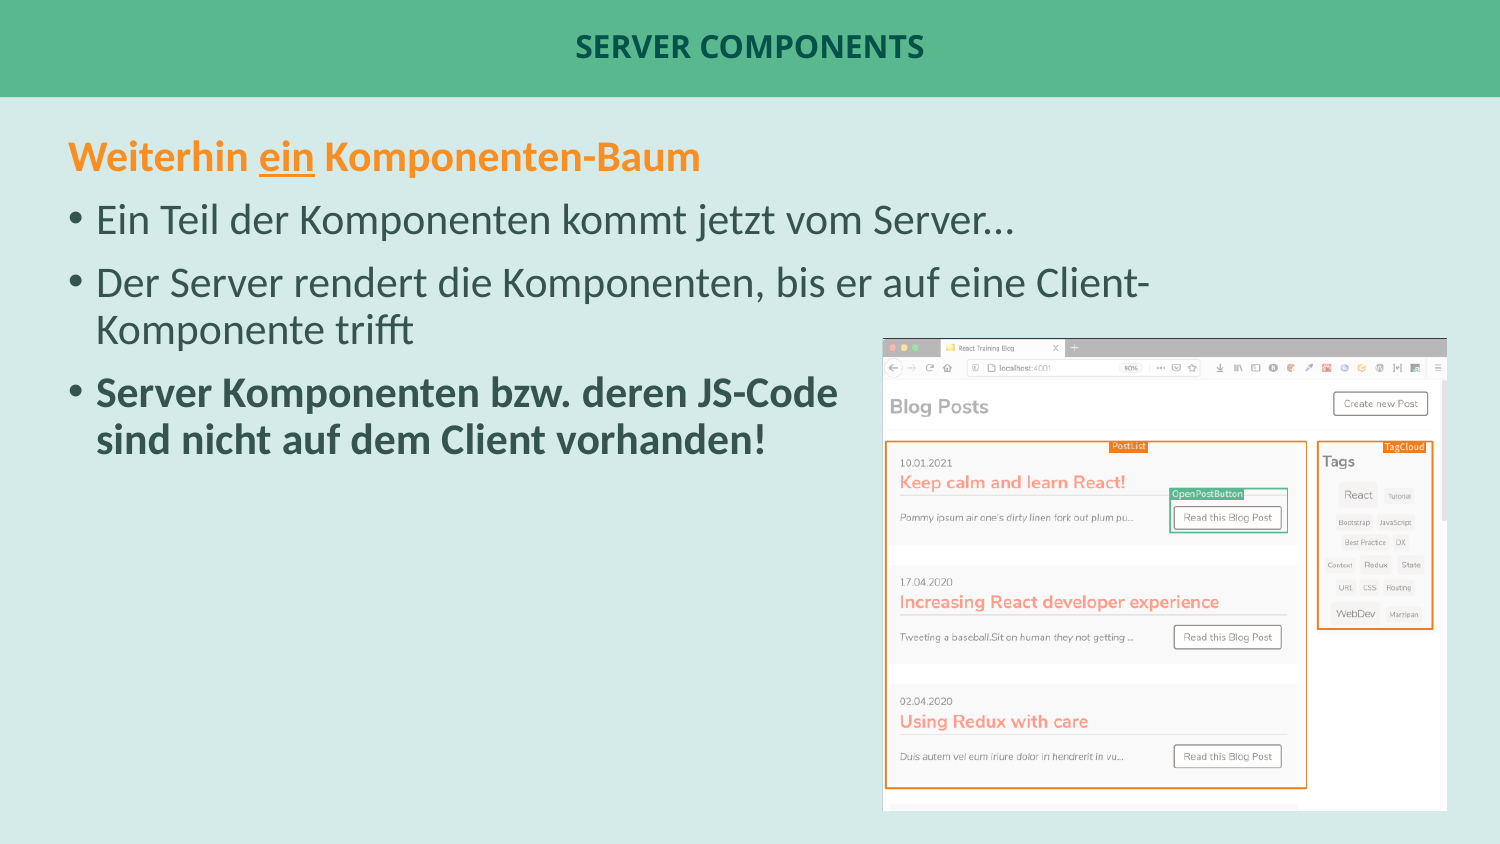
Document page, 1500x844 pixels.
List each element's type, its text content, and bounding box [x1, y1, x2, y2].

list Weiterhin ein Komponenten-Baum Ein Teil der Komponenten kommt jetzt vom Server... Der Server rendert die Komponenten, bis er auf eine Client-Komponente trifft Server Komponenten bzw. deren JS-Code sind nicht auf dem Client vorhanden! [53, 126, 1324, 782]
title Server Components [0, 0, 1500, 98]
picture [882, 338, 1447, 811]
